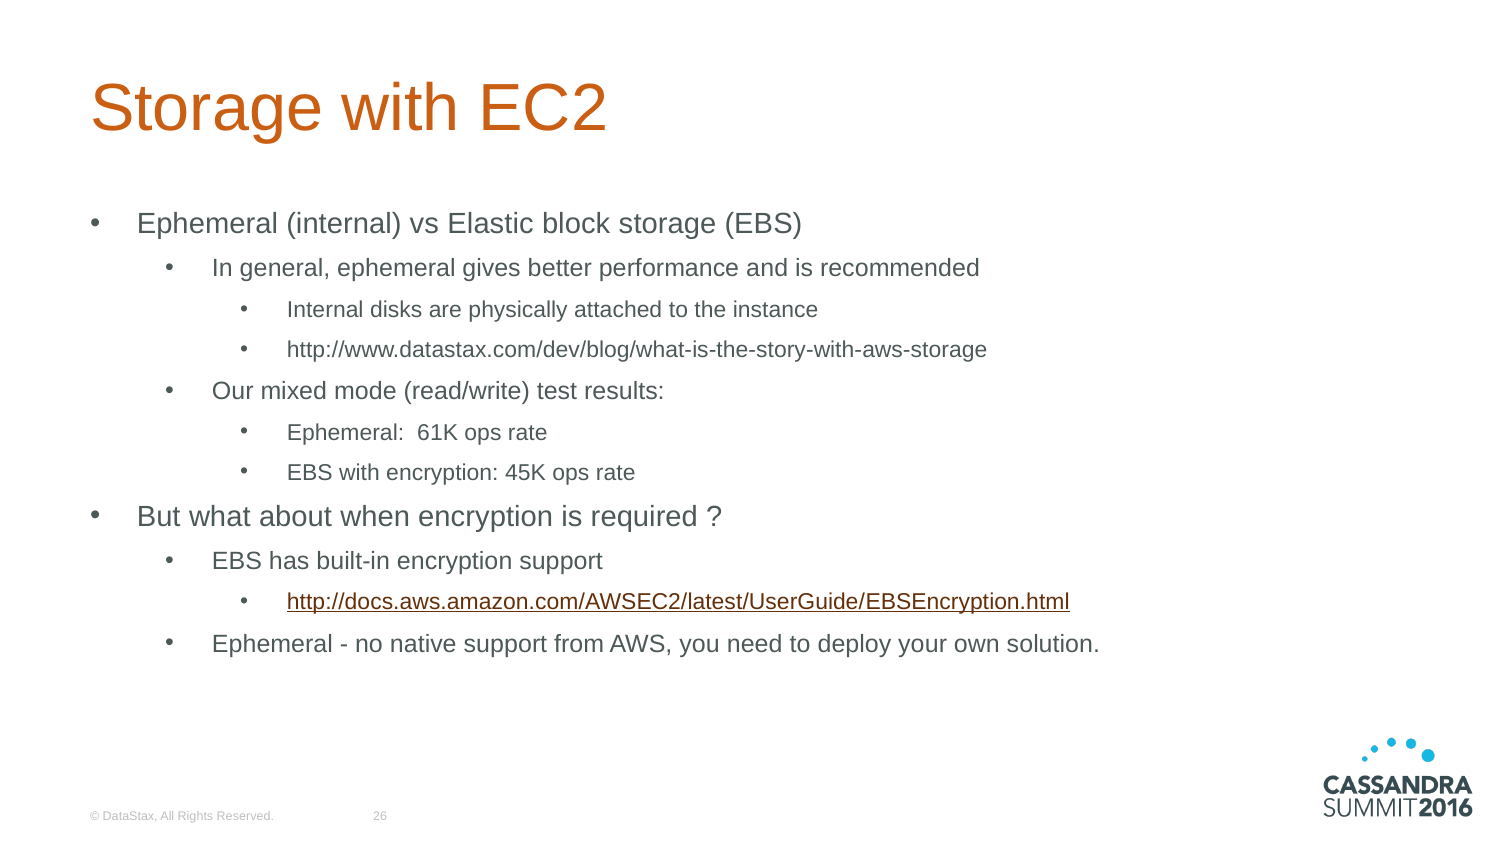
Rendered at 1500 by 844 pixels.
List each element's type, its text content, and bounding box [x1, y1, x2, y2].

list Ephemeral (internal) vs Elastic block storage (EBS) In general, ephemeral gives better performance and is recommended Internal disks are physically attached to the instance http://www.datastax.com/dev/blog/what-is-the-story-with-aws-storage Our mixed mode (read/write) test results: Ephemeral: 61K ops rate EBS with encryption: 45K ops rate But what about when encryption is required ? EBS has built-in encryption support http://docs.aws.amazon.com/AWSEC2/latest/UserGuide/EBSEncryption.html Ephemeral - no native support from AWS, you need to deploy your own solution. [75, 196, 1363, 747]
title Storage with EC2 [75, 33, 1425, 175]
picture [1320, 734, 1475, 819]
footer © DataStax, All Rights Reserved. [75, 793, 337, 839]
slide_number 26 [346, 793, 414, 839]
